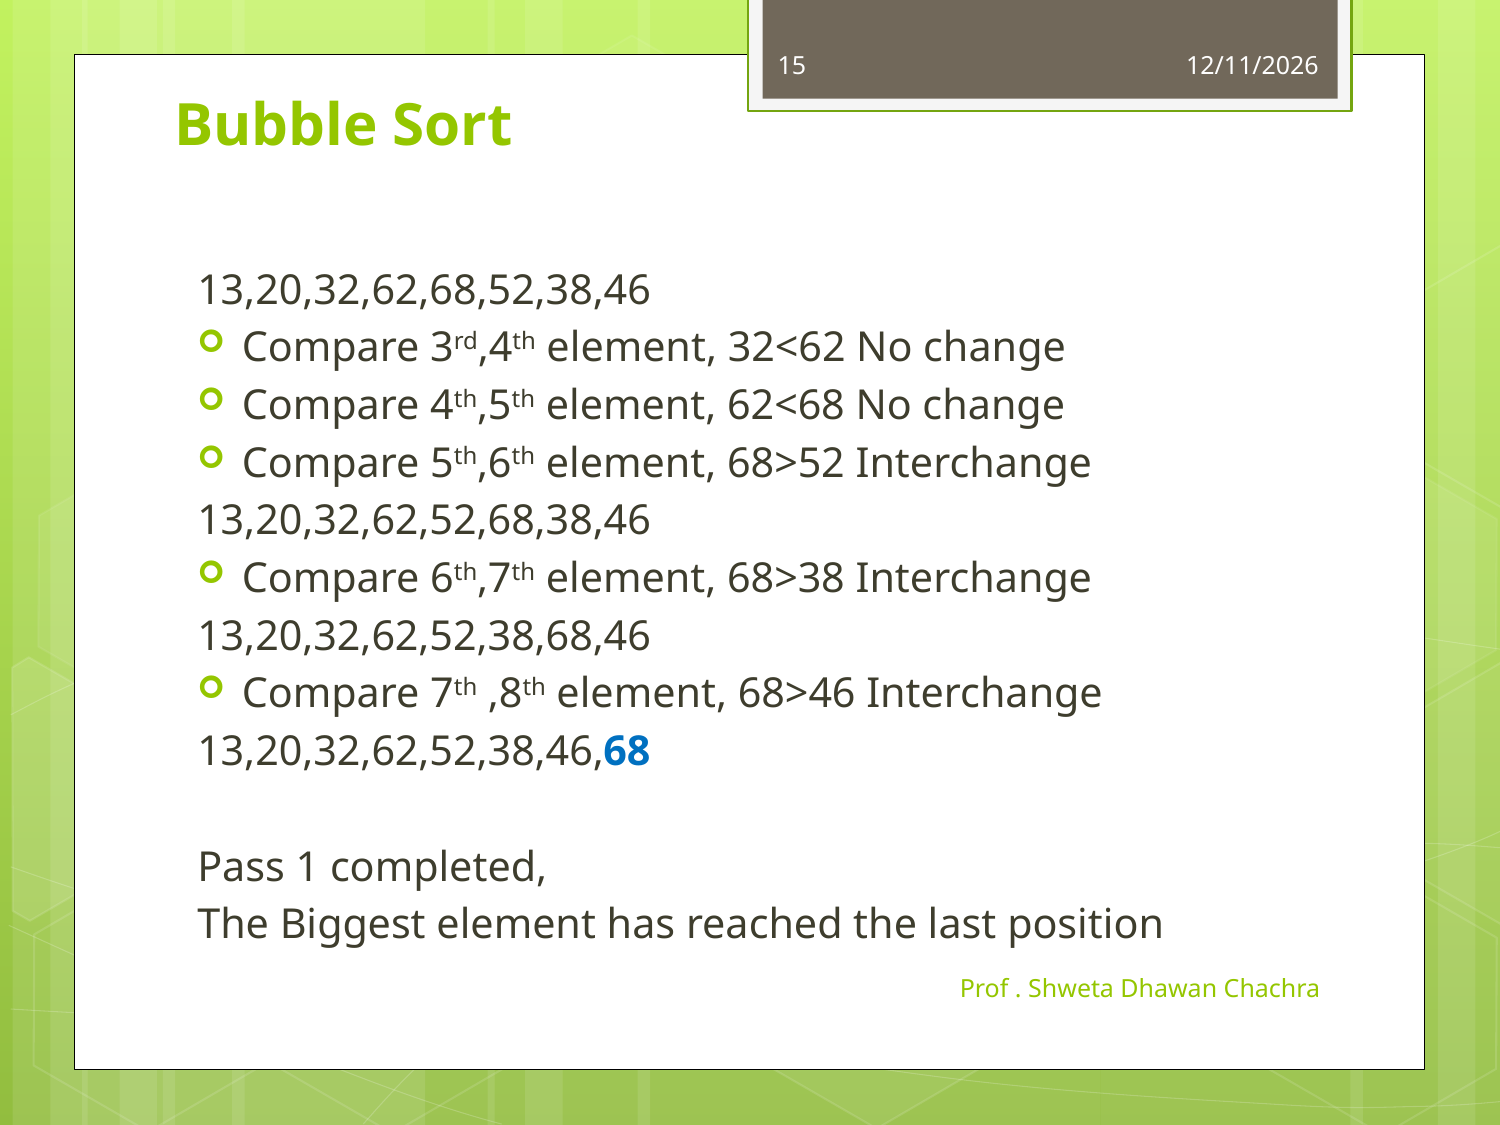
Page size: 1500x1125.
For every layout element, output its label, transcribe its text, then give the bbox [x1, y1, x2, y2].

list 13,20,32,62,68,52,38,46 Compare 3rd,4th element, 32<62 No change Compare 4th,5th element, 62<68 No change Compare 5th,6th element, 68>52 Interchange 13,20,32,62,52,68,38,46 Compare 6th,7th element, 68>38 Interchange 13,20,32,62,52,38,68,46 Compare 7th ,8th element, 68>46 Interchange 13,20,32,62,52,38,46,68 Pass 1 completed, The Biggest element has reached the last position [171, 255, 1283, 957]
table_header 3 [1476, 88, 1500, 93]
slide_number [1437, 520, 1476, 527]
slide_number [983, 36, 1334, 97]
title Bubble Sort [159, 78, 1312, 165]
table_header 6 [0, 299, 11, 306]
slide_number 15 [762, 36, 982, 97]
table_header 3 [12, 88, 50, 93]
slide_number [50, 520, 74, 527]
footer Prof . Shweta Dhawan Chachra [761, 960, 1336, 1020]
table_header 3 [1425, 88, 1437, 93]
